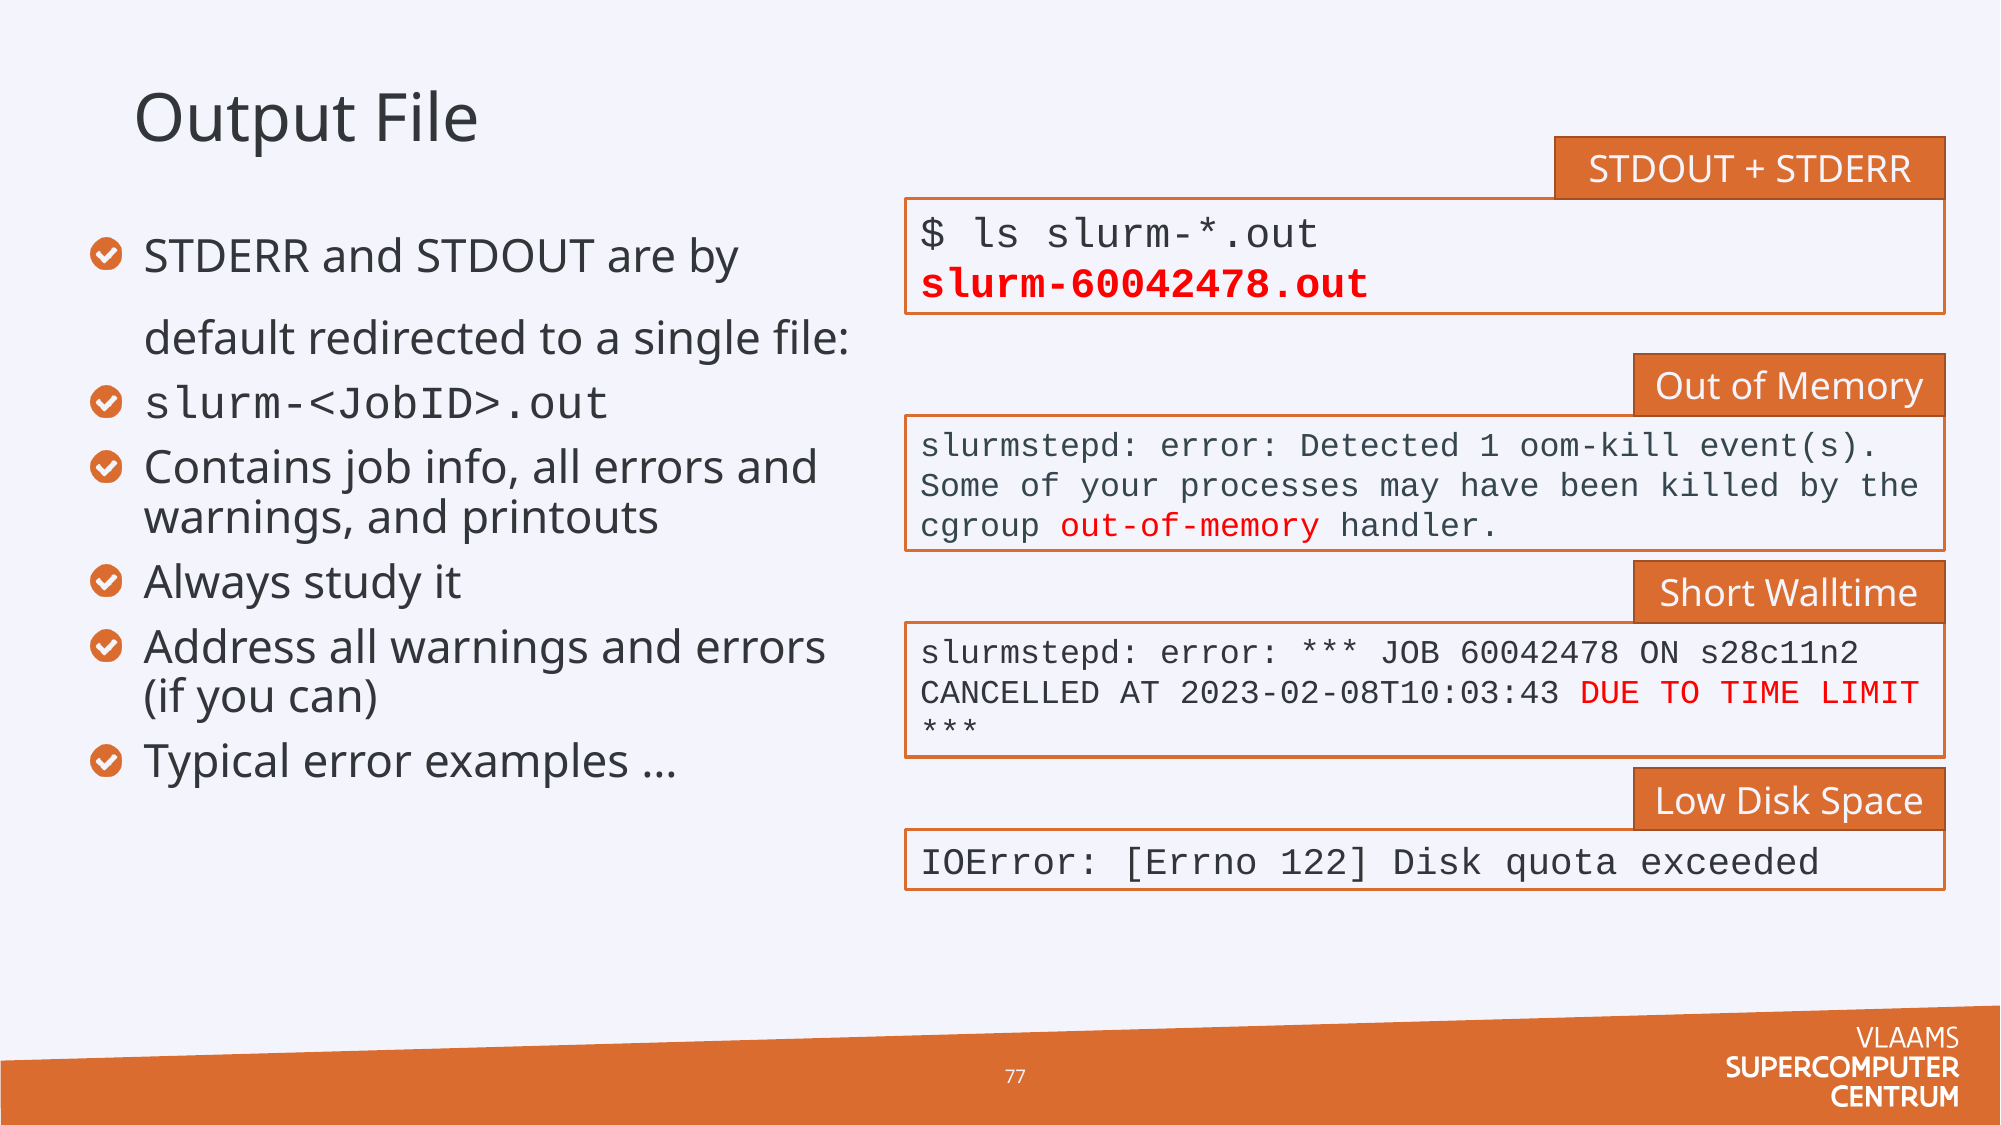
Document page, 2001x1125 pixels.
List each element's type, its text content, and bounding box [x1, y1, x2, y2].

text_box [905, 137, 1945, 315]
picture [1725, 1021, 1960, 1117]
picture [90, 629, 122, 662]
picture [90, 385, 122, 418]
slide_number 77 [958, 1047, 1042, 1108]
picture [90, 237, 122, 270]
picture [90, 744, 122, 777]
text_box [905, 561, 1945, 759]
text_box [905, 768, 1945, 891]
list STDERR and STDOUT are by default redirected to a single file: slurm-<JobID>.out Contains job info, all errors and warnings, and printouts Always study it Address all warnings and errors (if you can) Typical error examples … [90, 198, 866, 835]
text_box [905, 354, 1945, 552]
picture [90, 564, 122, 597]
picture [90, 450, 122, 483]
text_box Output File [118, 54, 1941, 185]
